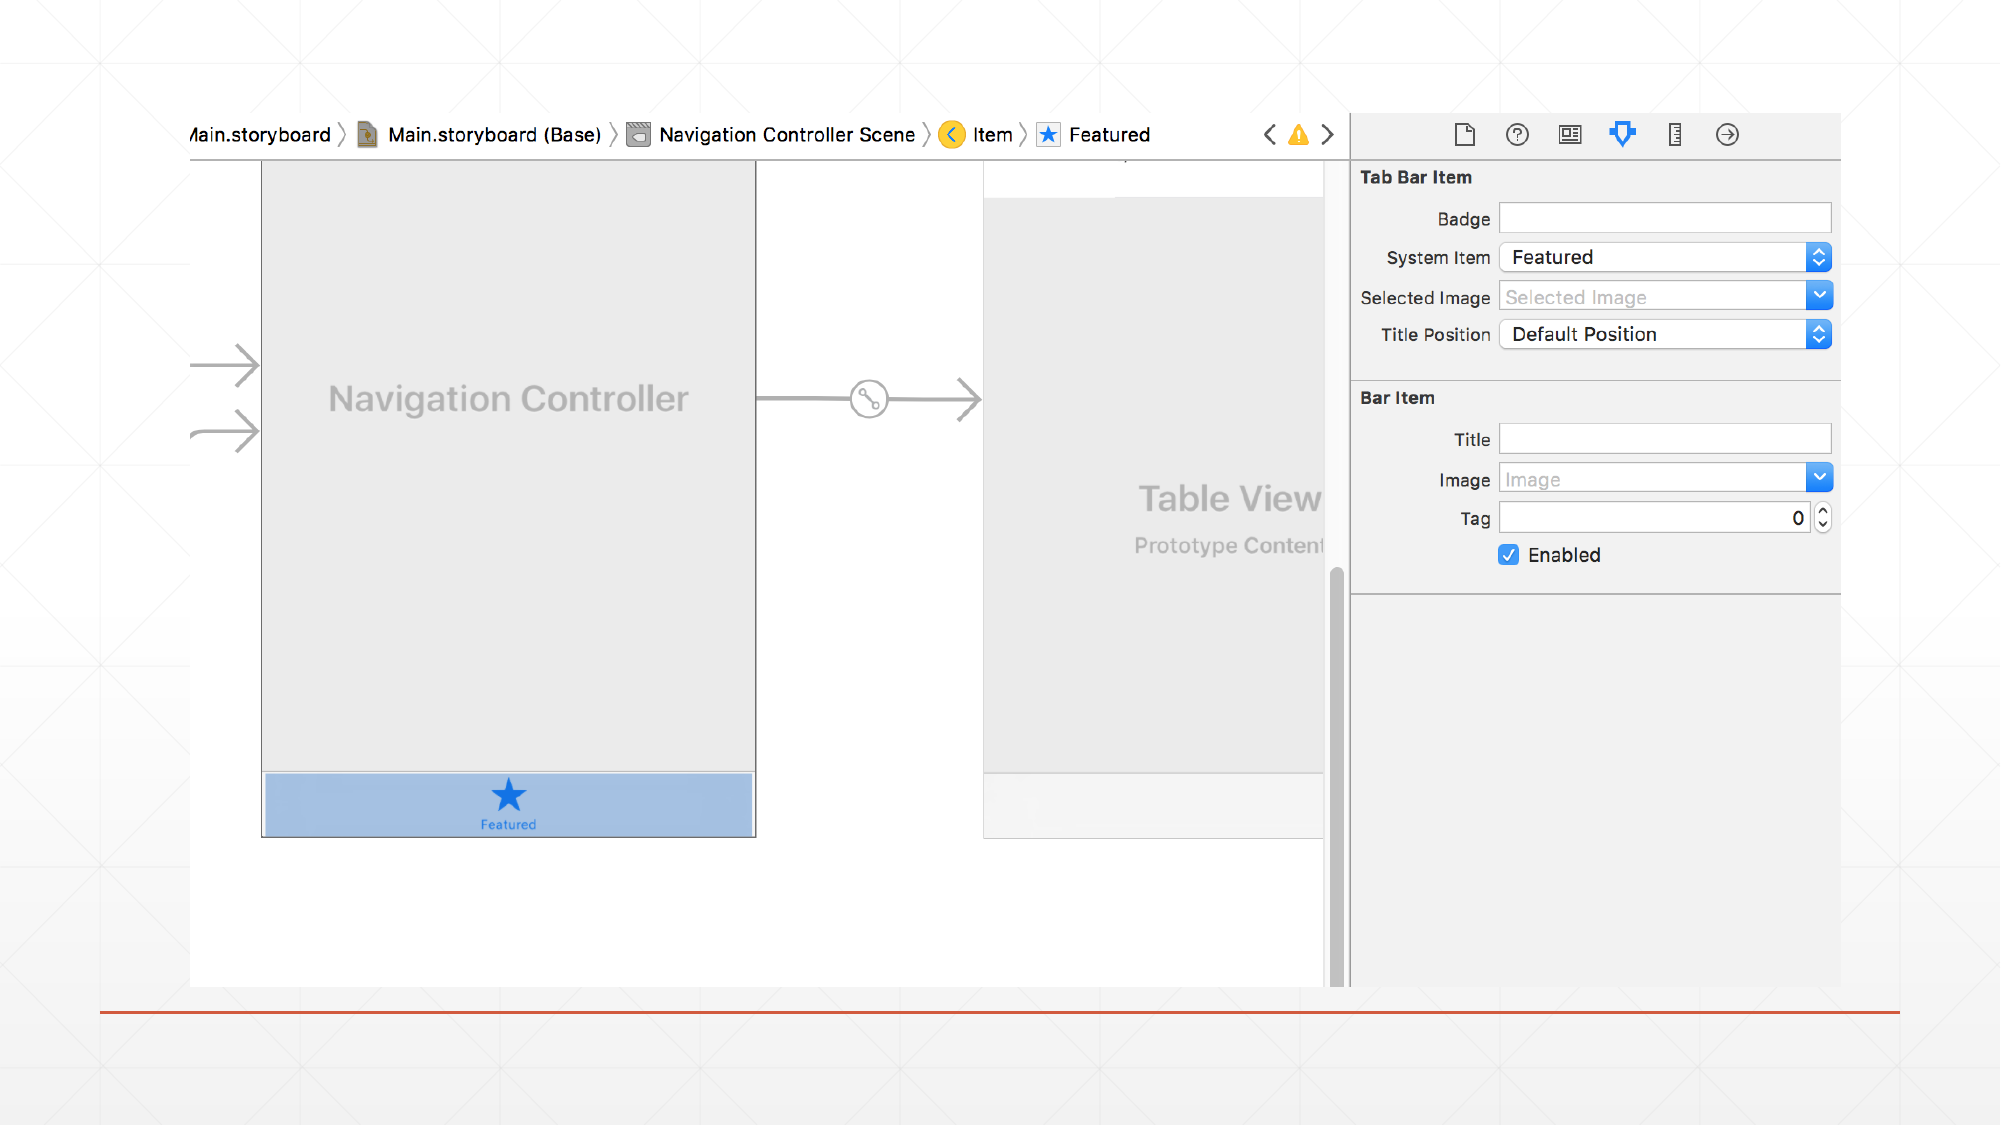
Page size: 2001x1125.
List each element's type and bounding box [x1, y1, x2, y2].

picture [190, 113, 1841, 987]
